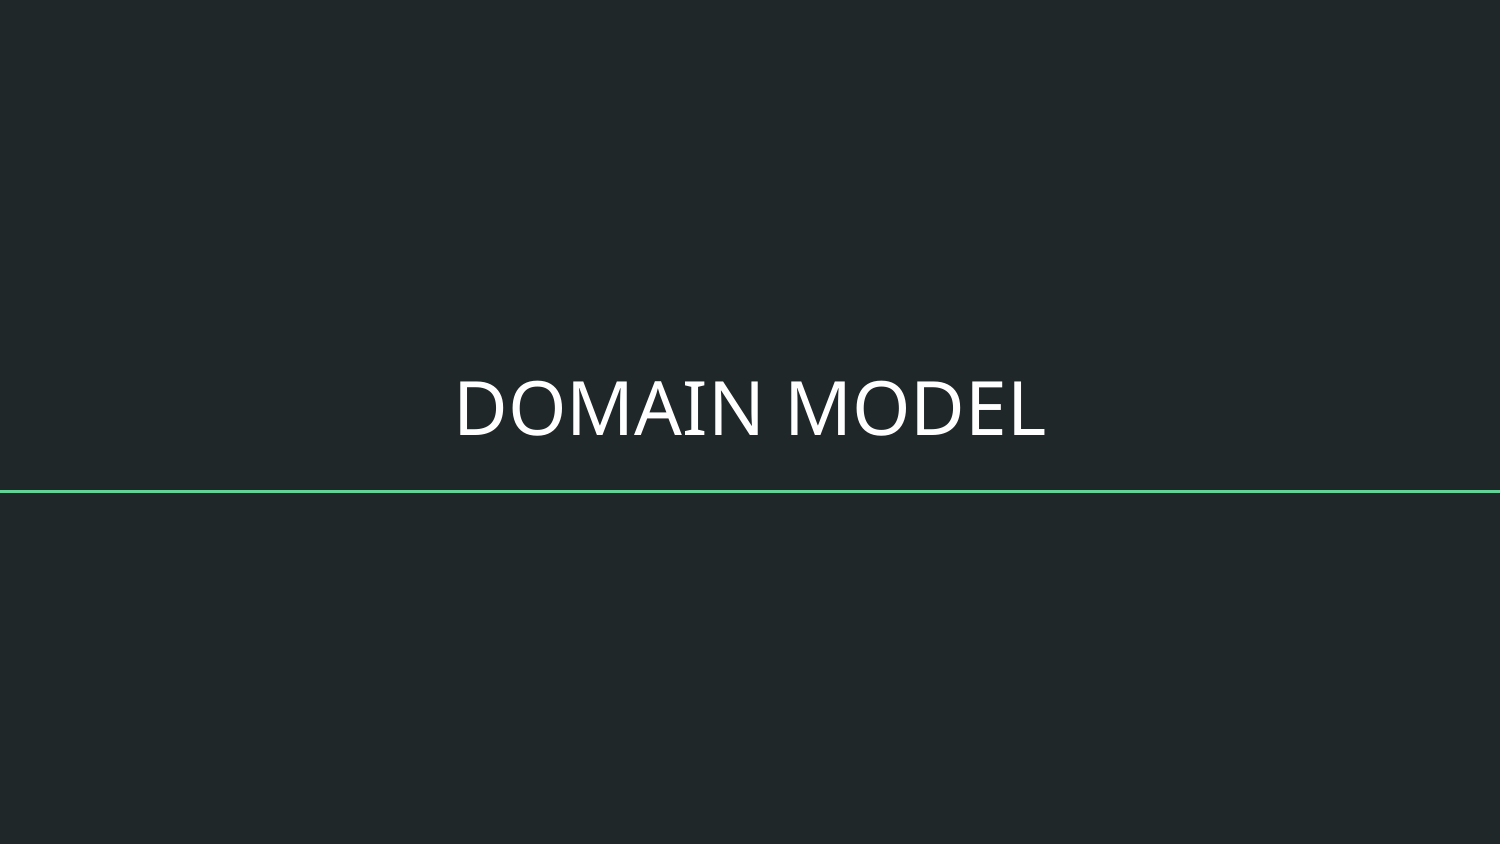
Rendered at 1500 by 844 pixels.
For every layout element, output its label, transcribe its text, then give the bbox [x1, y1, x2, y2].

title DOMAIN MODEL [83, 337, 1417, 466]
